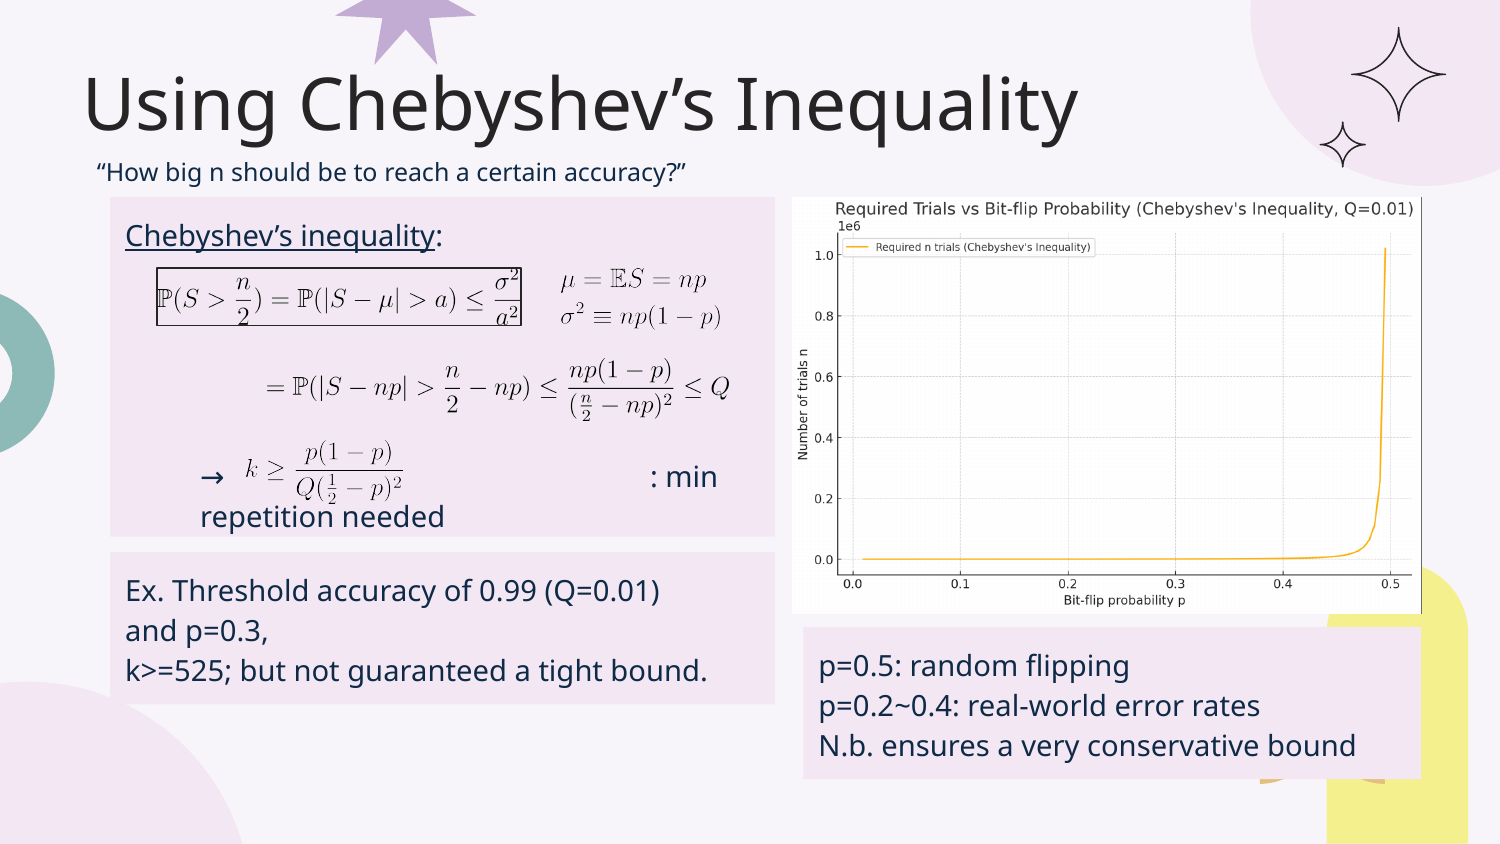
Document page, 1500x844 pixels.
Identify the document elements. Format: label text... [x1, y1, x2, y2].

text_box Ex. Threshold accuracy of 0.99 (Q=0.01) and p=0.3, k>=525; but not guaranteed a tight bound. [110, 552, 775, 705]
picture [157, 268, 521, 326]
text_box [1259, 562, 1469, 844]
picture [792, 196, 1422, 615]
text_box “How big n should be to reach a certain accuracy?” [81, 136, 1346, 202]
picture [245, 440, 403, 504]
picture [267, 357, 729, 421]
picture [560, 268, 706, 293]
title Using Chebyshev’s Inequality [67, 42, 1315, 137]
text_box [1320, 27, 1446, 168]
picture [560, 302, 720, 330]
text_box p=0.5: random flipping p=0.2~0.4: real-world error rates N.b. ensures a very conservative bound [803, 626, 1254, 780]
text_box Chebyshev’s inequality: → : min repetition needed [110, 202, 775, 537]
